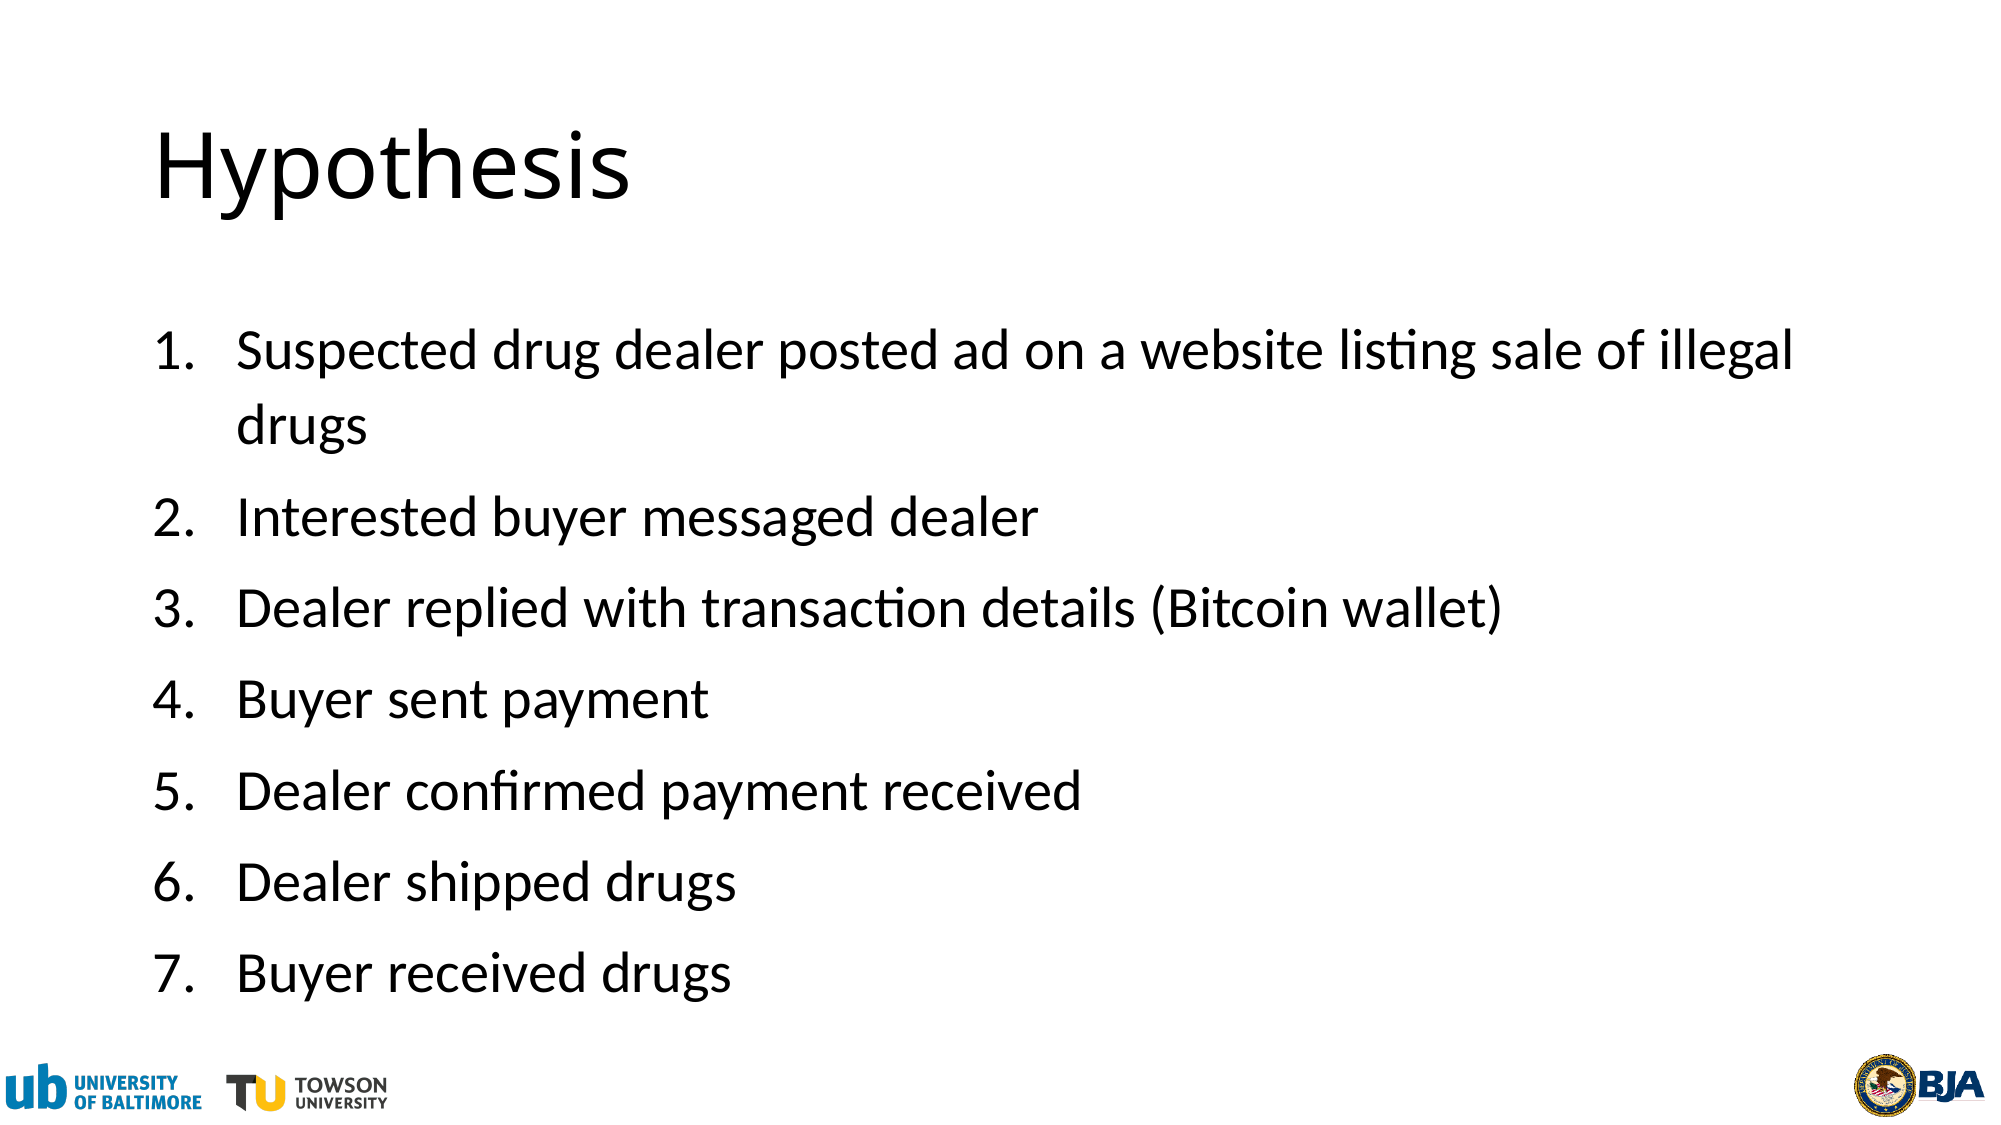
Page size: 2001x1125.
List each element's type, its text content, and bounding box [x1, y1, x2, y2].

picture [1854, 1054, 1986, 1117]
list Suspected drug dealer posted ad on a website listing sale of illegal drugs Interested buyer messaged dealer Dealer replied with transaction details (Bitcoin wallet) Buyer sent payment Dealer confirmed payment received Dealer shipped drugs Buyer received drugs [137, 299, 1863, 1014]
title Hypothesis [137, 59, 1863, 278]
picture [0, 1031, 407, 1125]
